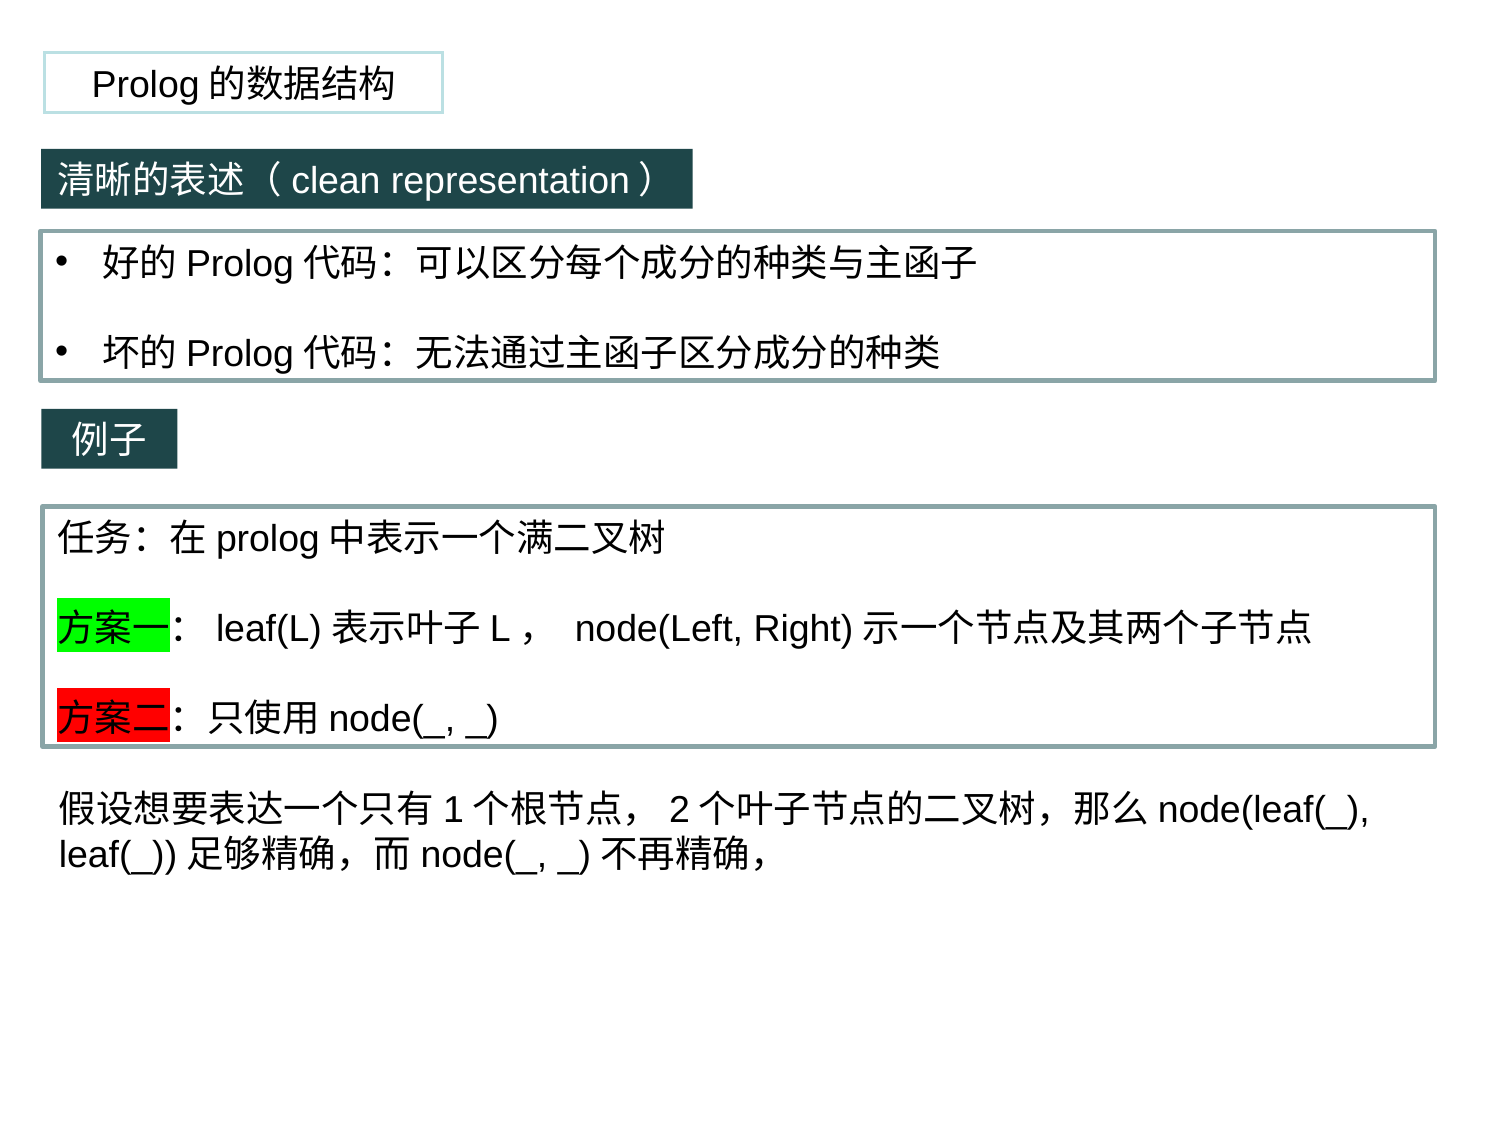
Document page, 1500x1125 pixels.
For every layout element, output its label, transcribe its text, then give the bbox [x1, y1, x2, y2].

text_box 假设想要表达一个只有1个根节点，2个叶子节点的二叉树，那么node(leaf(_), leaf(_))足够精确，而node(_, _)不再精确， [44, 777, 1435, 883]
text_box 清晰的表述（clean representation） [41, 148, 693, 209]
text_box Prolog的数据结构 [43, 51, 444, 114]
text_box 任务：在prolog中表示一个满二叉树 方案一：leaf(L)表示叶子L， node(Left, Right)示一个节点及其两个子节点 方案二：只使用node(_, _) [42, 506, 1436, 747]
text_box 好的Prolog代码：可以区分每个成分的种类与主函子 坏的Prolog代码：无法通过主函子区分成分的种类 [40, 231, 1436, 381]
text_box 例子 [41, 408, 178, 469]
